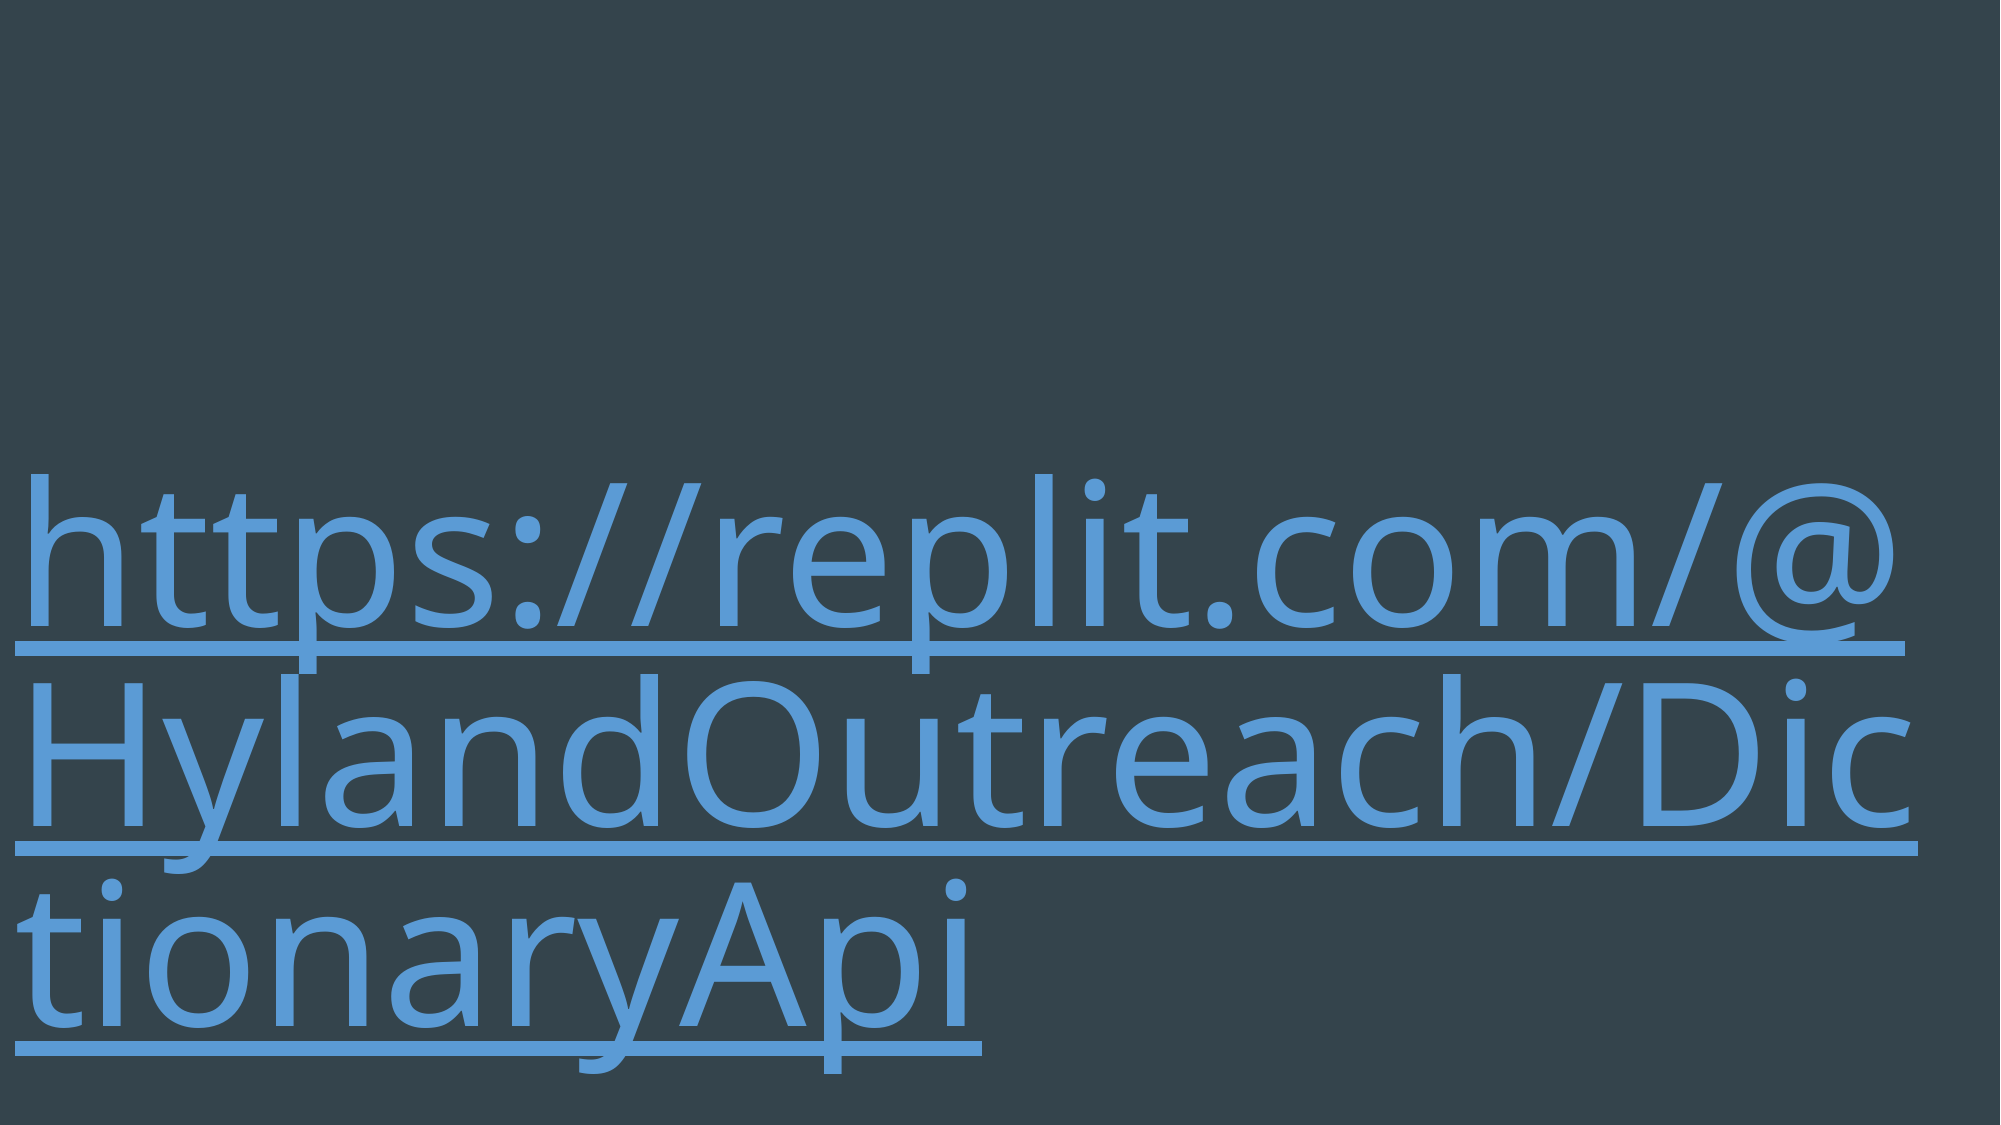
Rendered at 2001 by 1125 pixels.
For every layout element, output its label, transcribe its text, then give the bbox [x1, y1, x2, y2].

text_box https://replit.com/@HylandOutreach/DictionaryApi [0, 418, 2000, 706]
